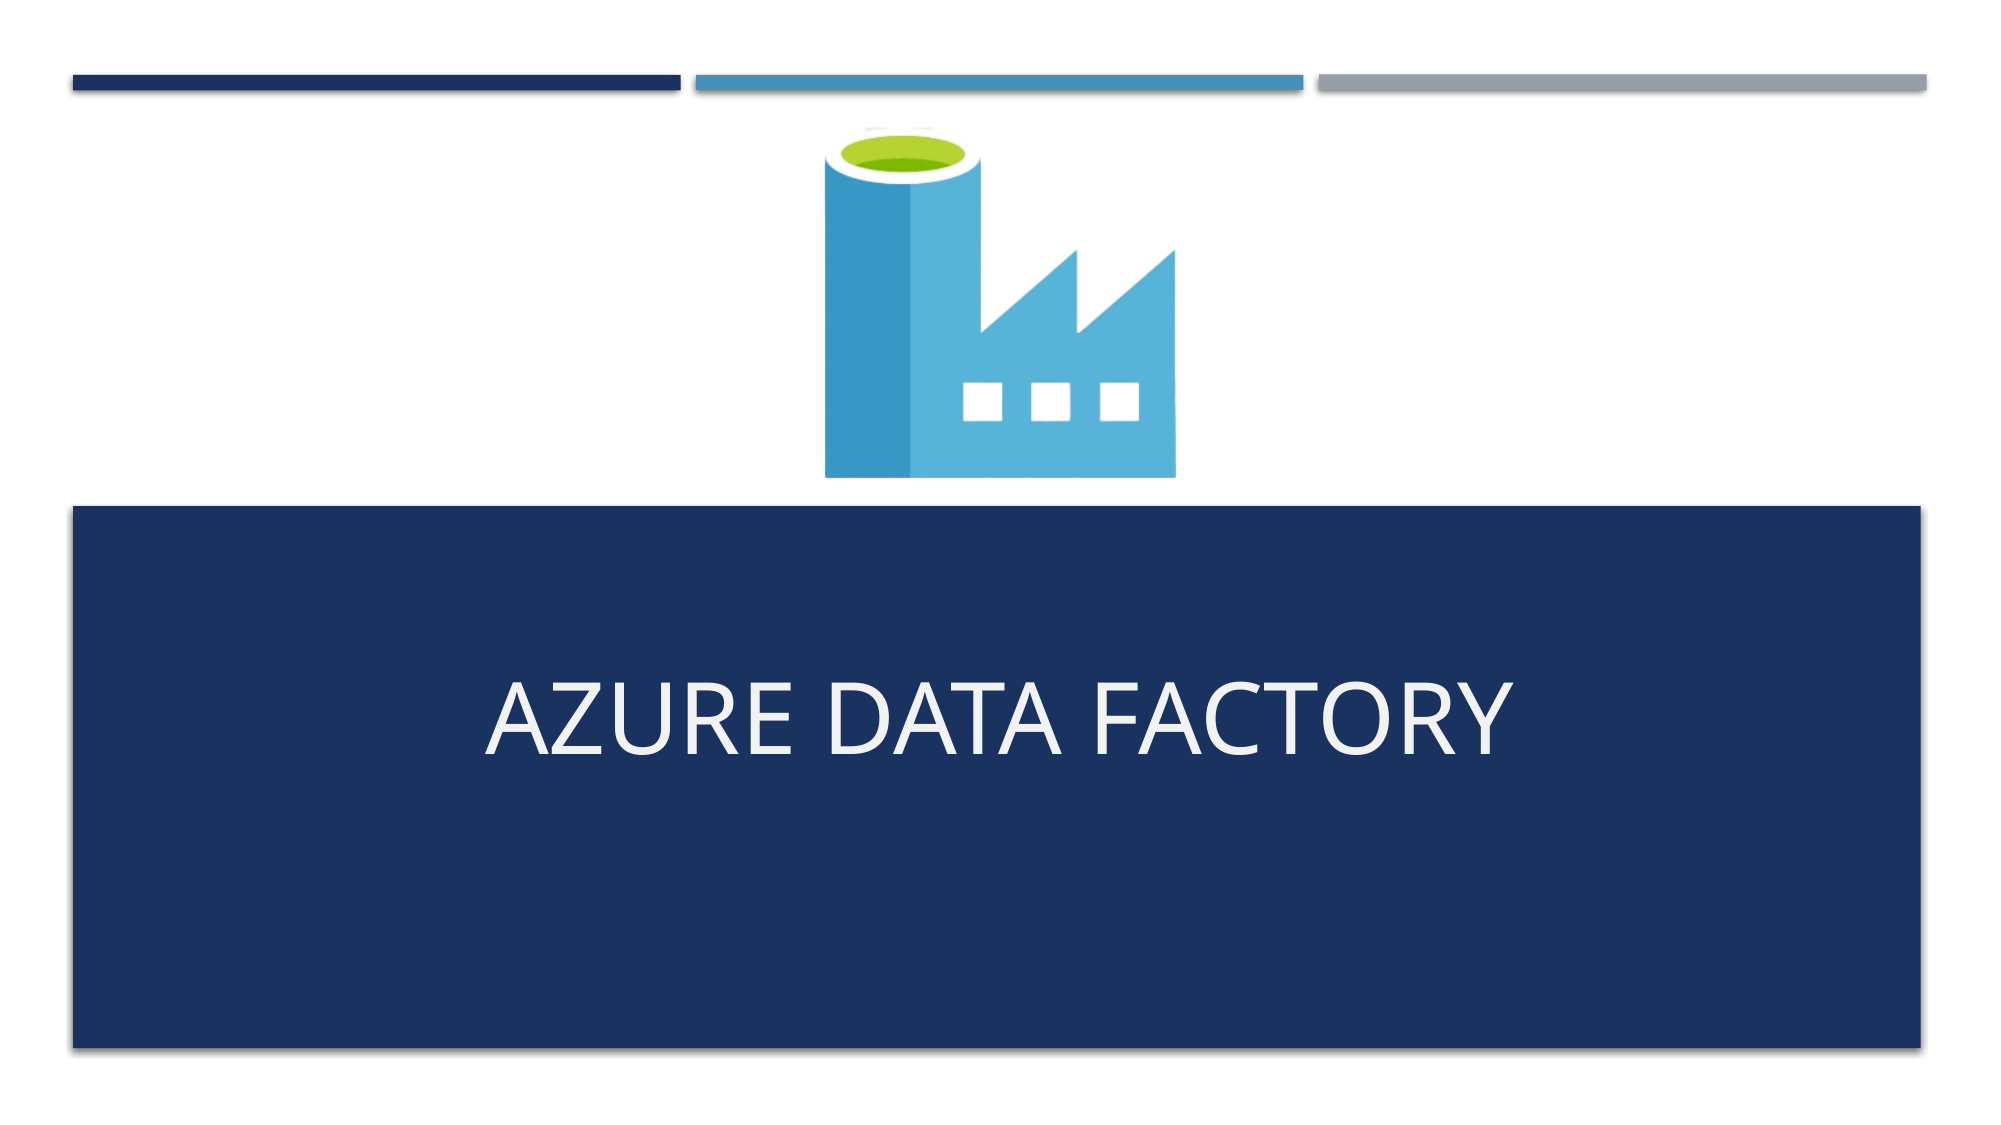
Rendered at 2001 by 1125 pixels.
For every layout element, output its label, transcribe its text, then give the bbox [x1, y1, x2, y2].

picture [529, 121, 1471, 486]
text_box AZURE DATA FACTORY [463, 647, 1536, 782]
